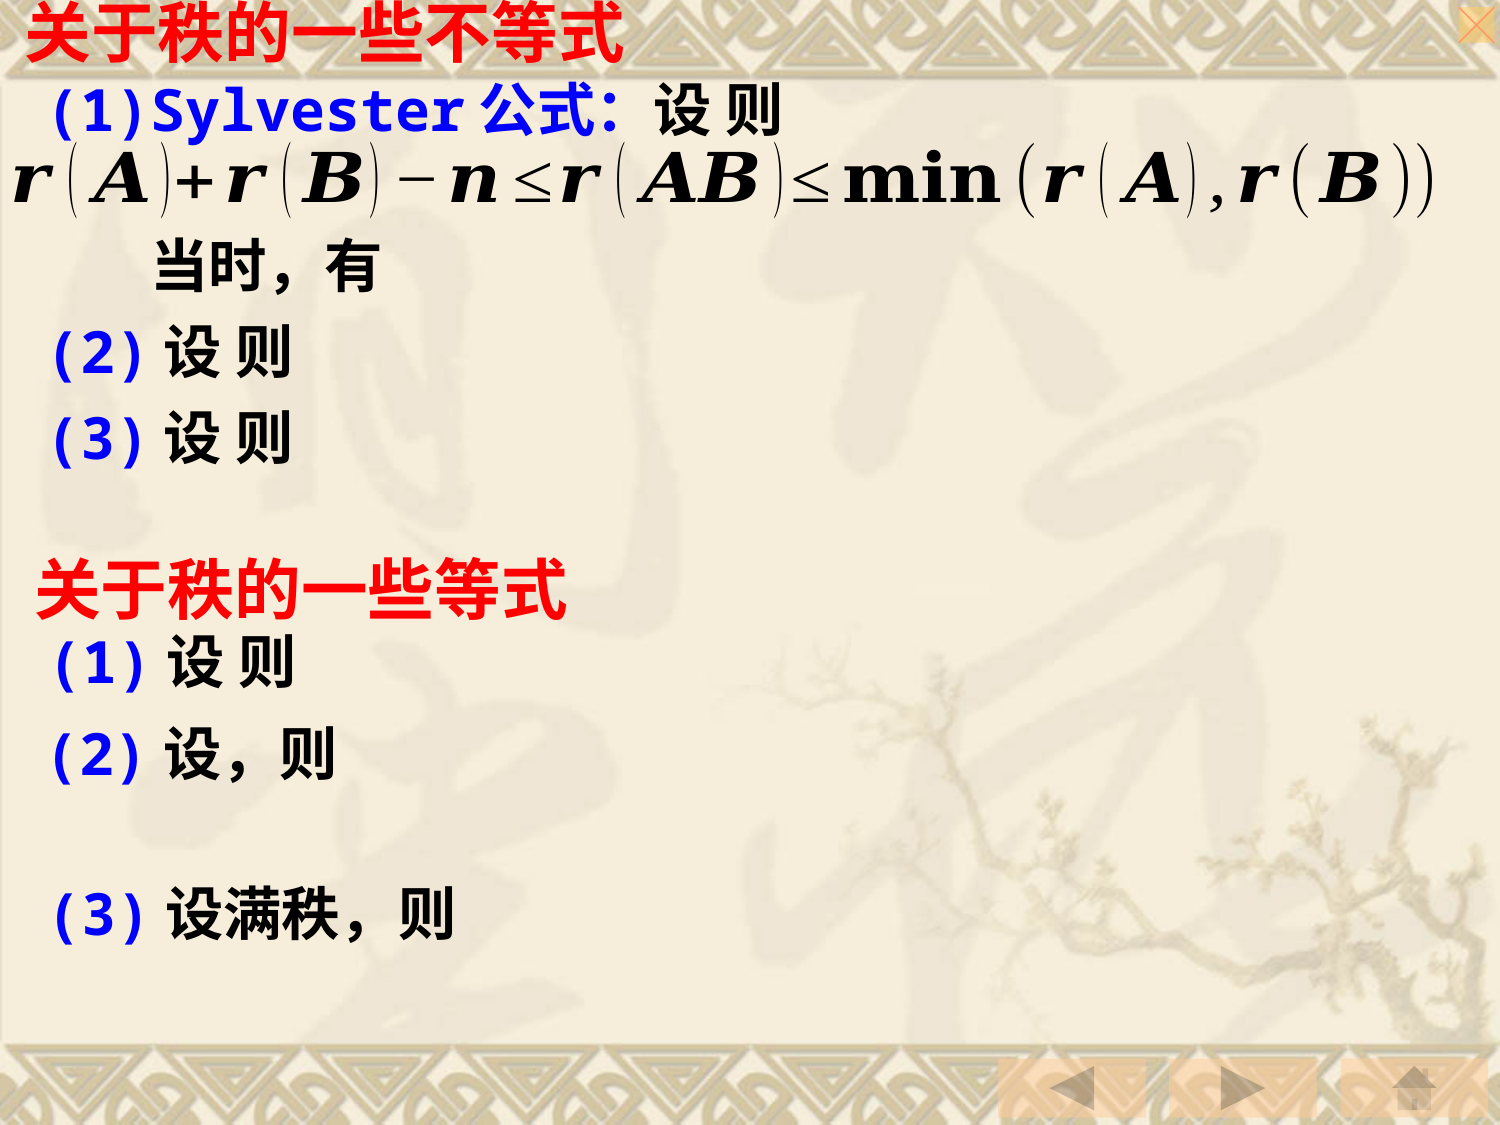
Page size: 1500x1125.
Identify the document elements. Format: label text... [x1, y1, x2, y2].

text_box 关于秩的一些等式 [0, 540, 668, 635]
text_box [10, 64, 1441, 308]
picture [0, 0, 1500, 1125]
text_box 关于秩的一些不等式 [0, 0, 691, 79]
